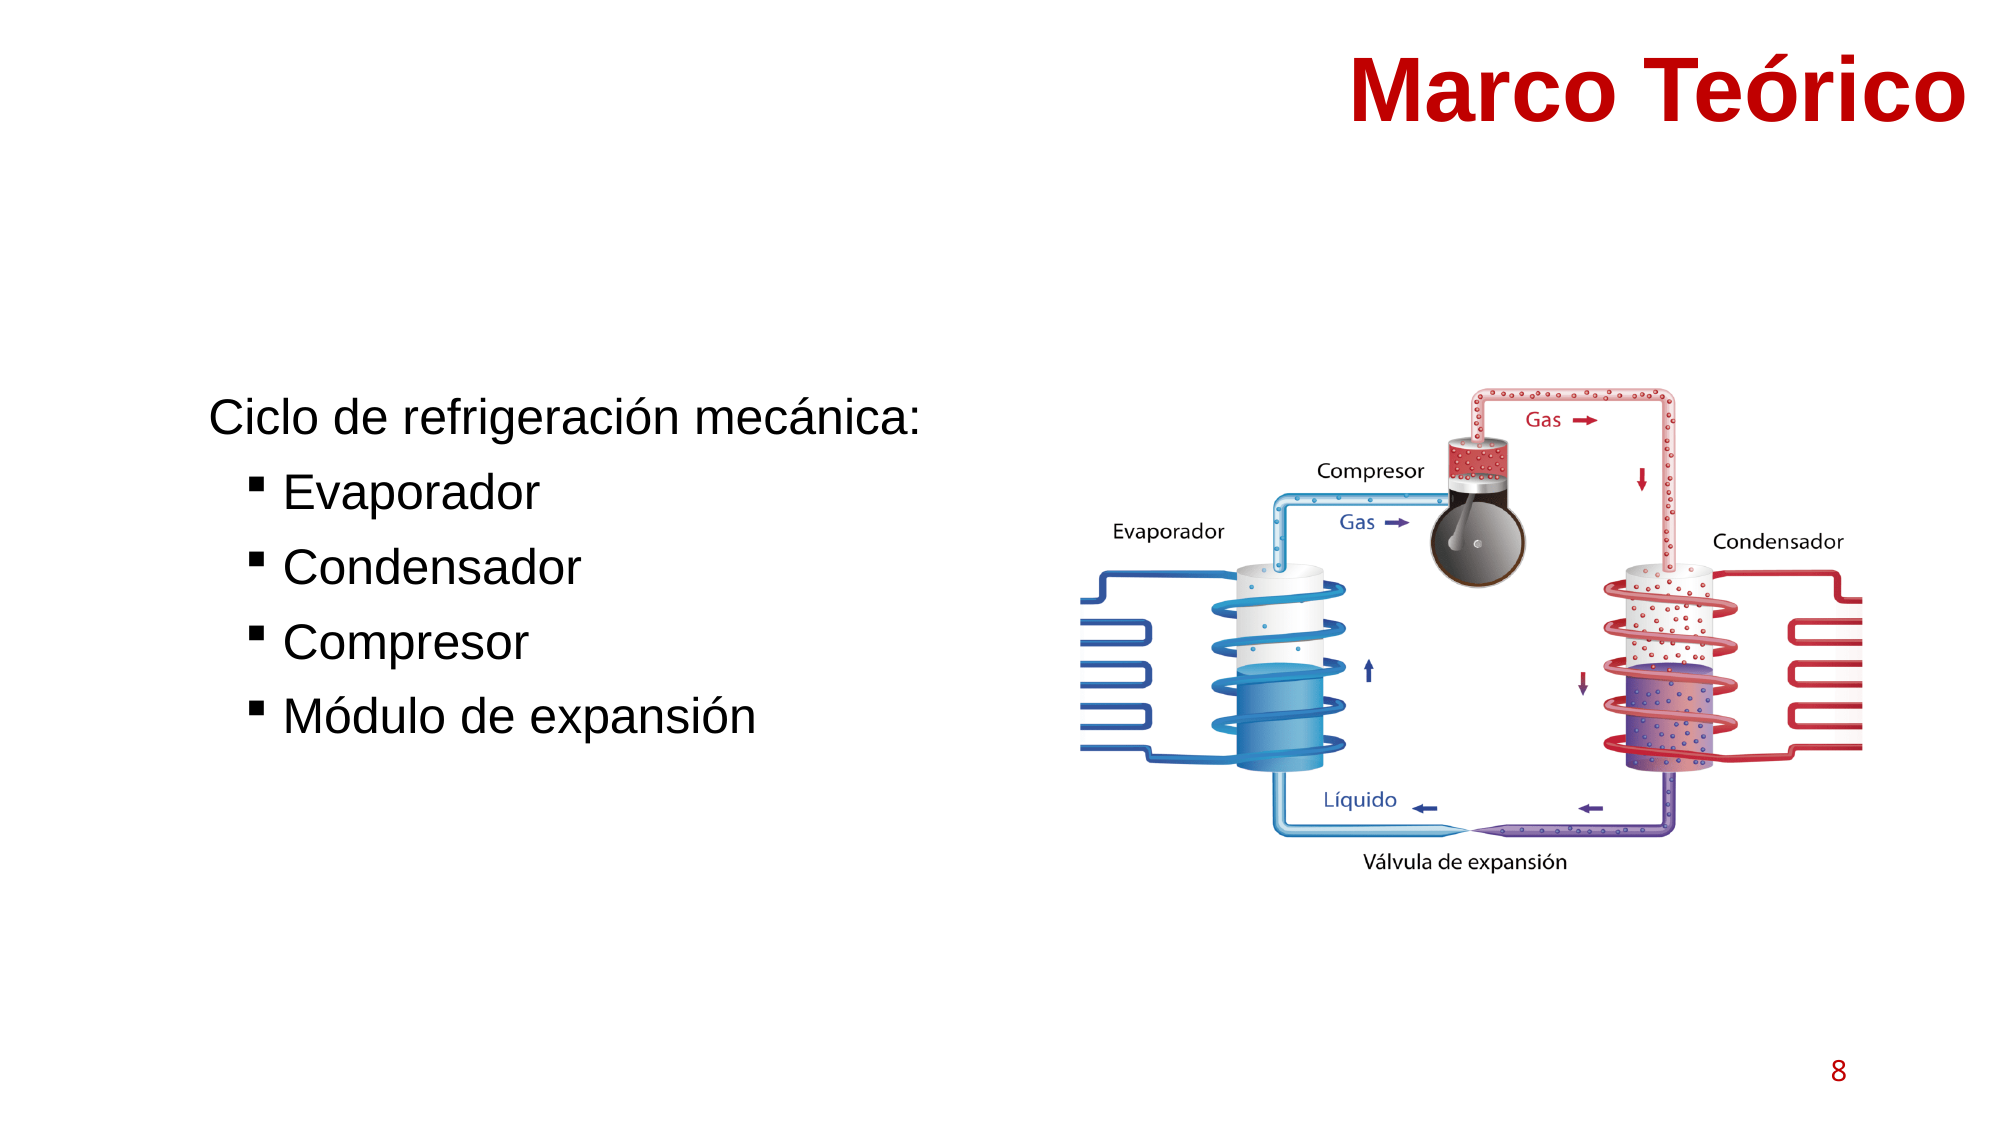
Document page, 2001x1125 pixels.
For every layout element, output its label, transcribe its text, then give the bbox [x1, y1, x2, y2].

slide_number 8 [1412, 1042, 1863, 1103]
picture [1079, 266, 1863, 991]
title Marco Teórico [1333, 0, 2000, 183]
list Ciclo de refrigeración mecánica: Evaporador Condensador Compresor Módulo de expansión [193, 384, 1058, 916]
